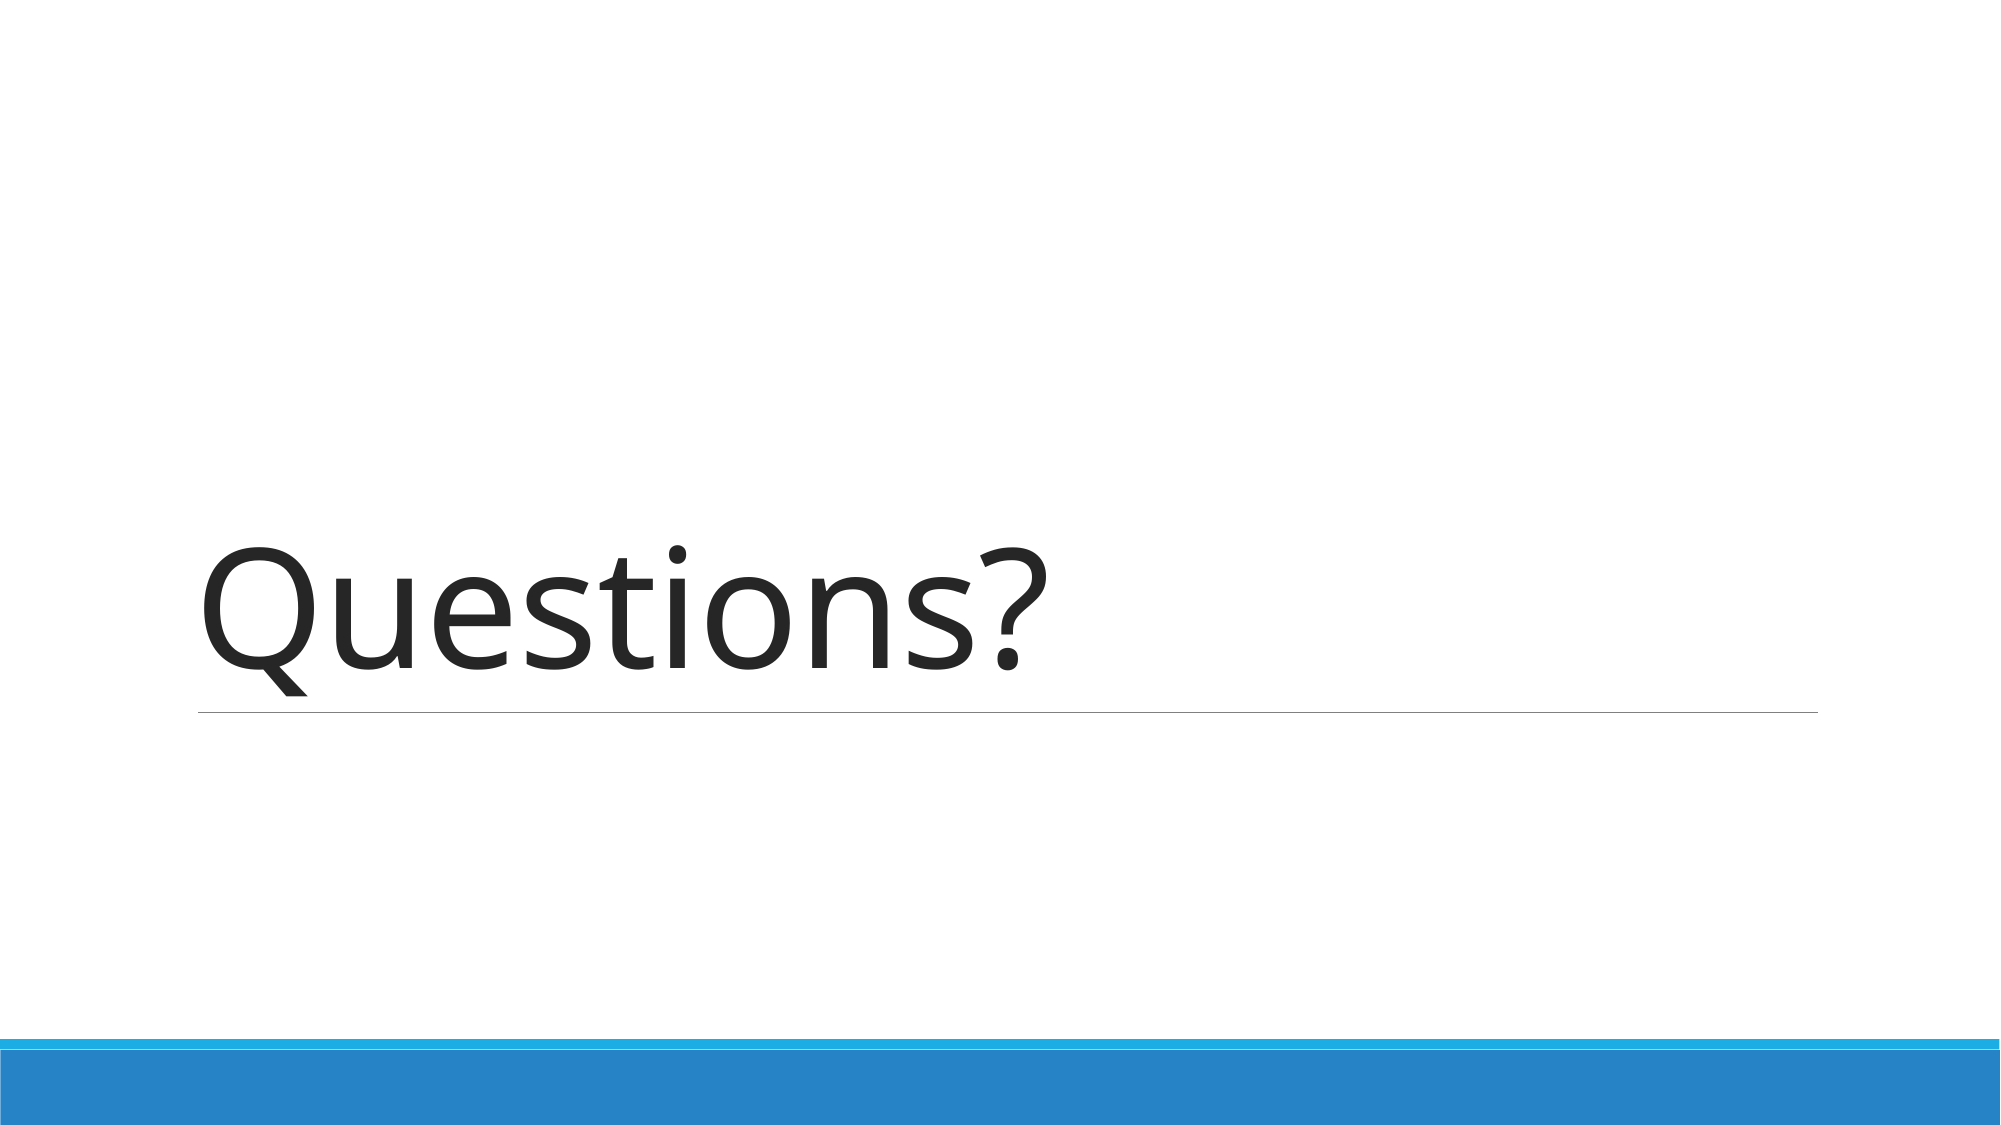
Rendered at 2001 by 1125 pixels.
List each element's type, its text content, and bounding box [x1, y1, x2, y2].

title Questions? [180, 124, 1830, 710]
